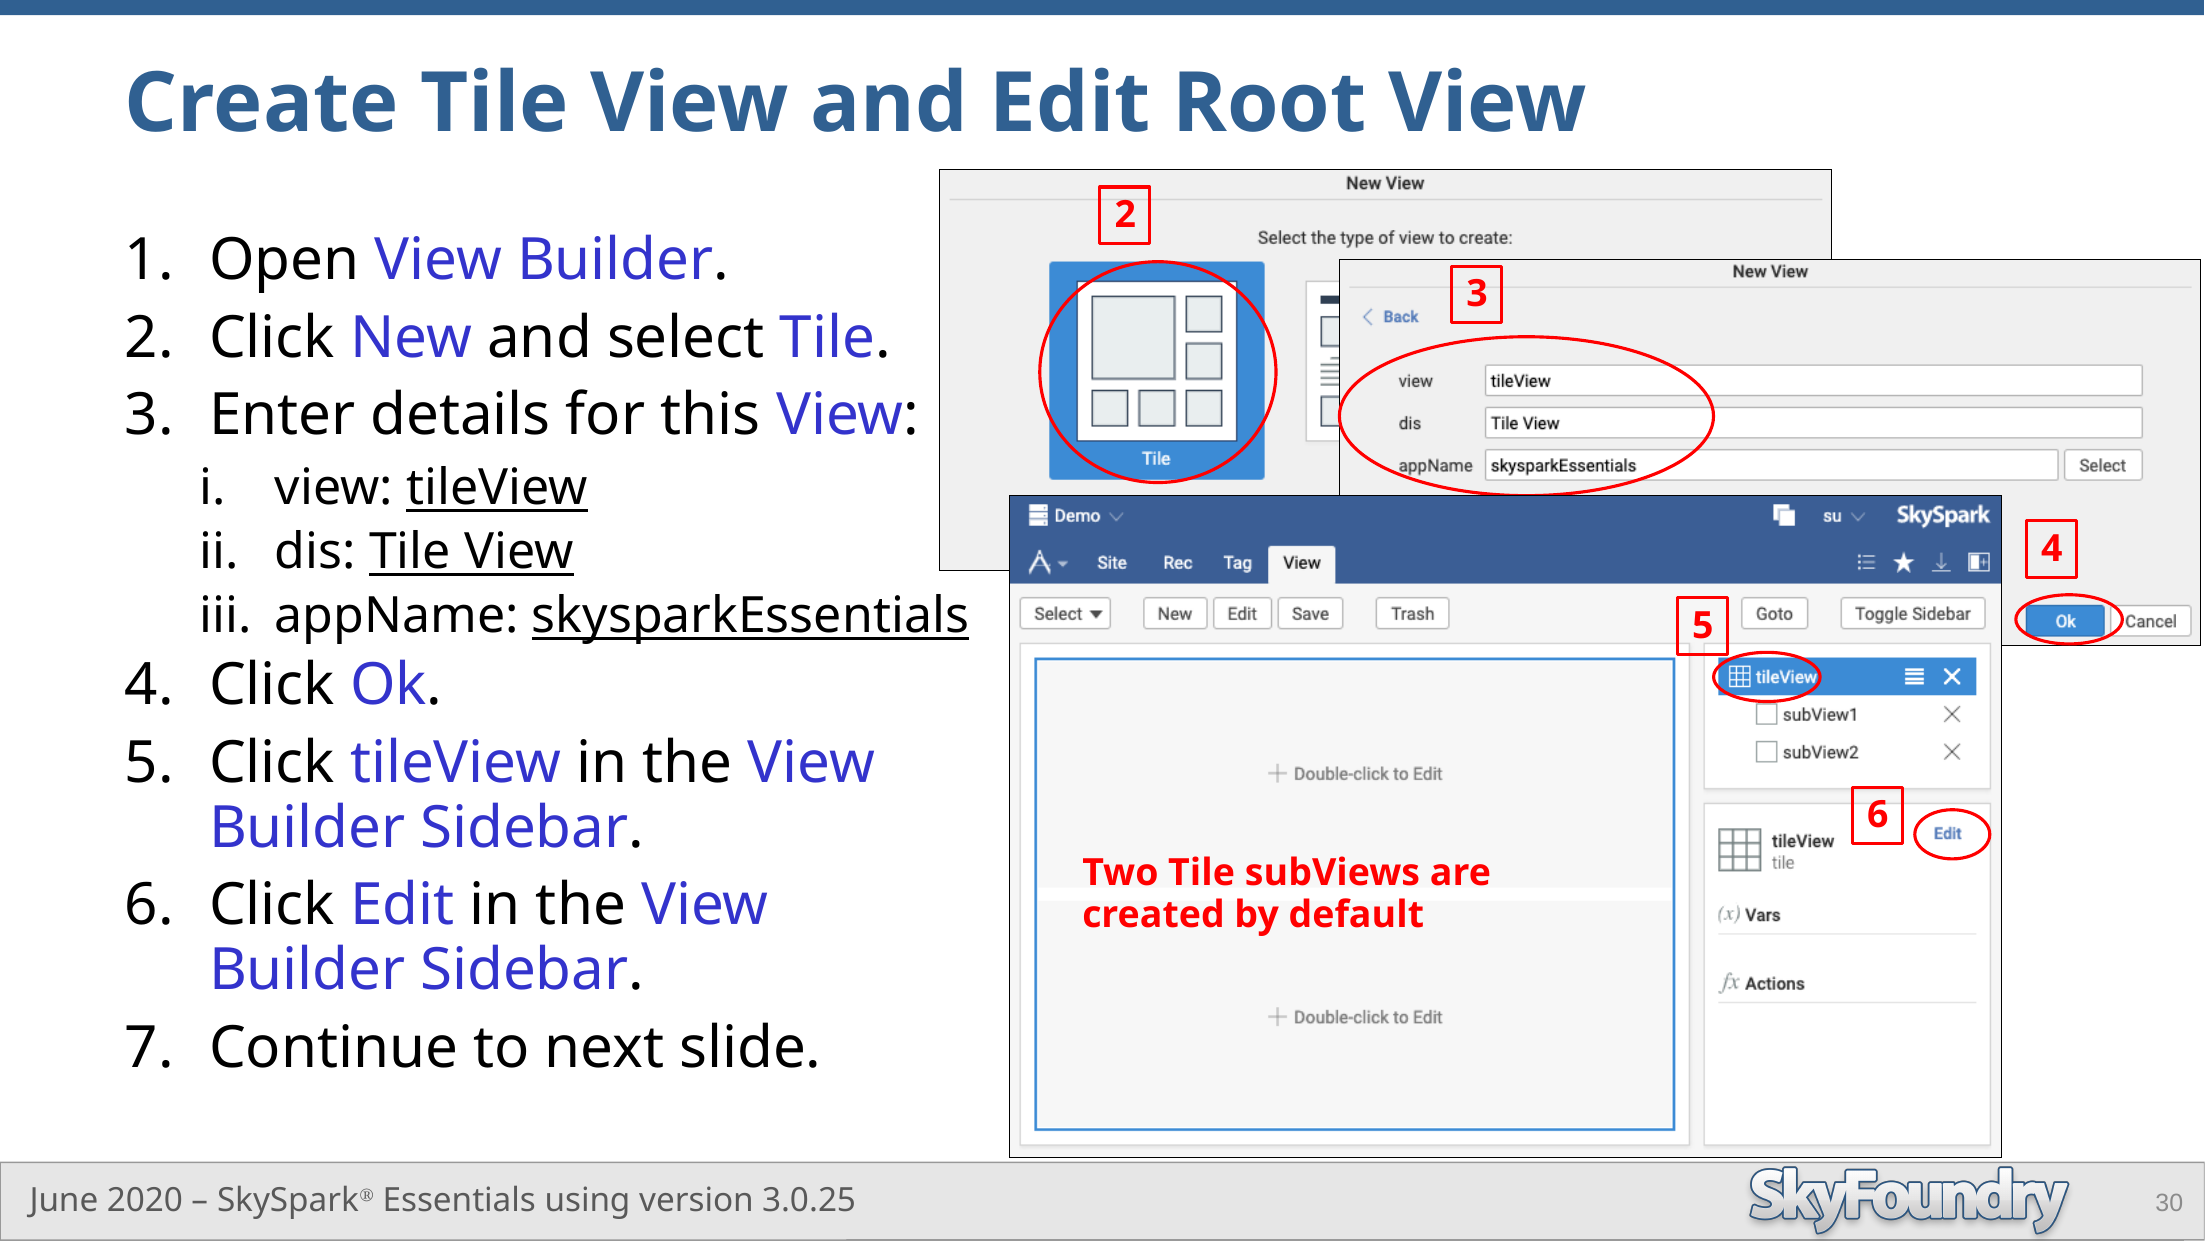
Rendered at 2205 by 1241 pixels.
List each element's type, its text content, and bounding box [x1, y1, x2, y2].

title Create Tile View and Edit Root View [110, 49, 2094, 158]
picture [939, 169, 2201, 1170]
picture [1739, 1236, 2076, 1241]
list Open View Builder. Click New and select Tile. Enter details for this View: view: tileView dis: Tile View appName: skysparkEssentials Click Ok. Click tileView in the View Builder Sidebar. Click Edit in the View Builder Sidebar. Continue to next slide. [110, 220, 990, 1109]
slide_number 30 [1702, 1170, 2199, 1236]
text_box [312, 1124, 613, 1200]
